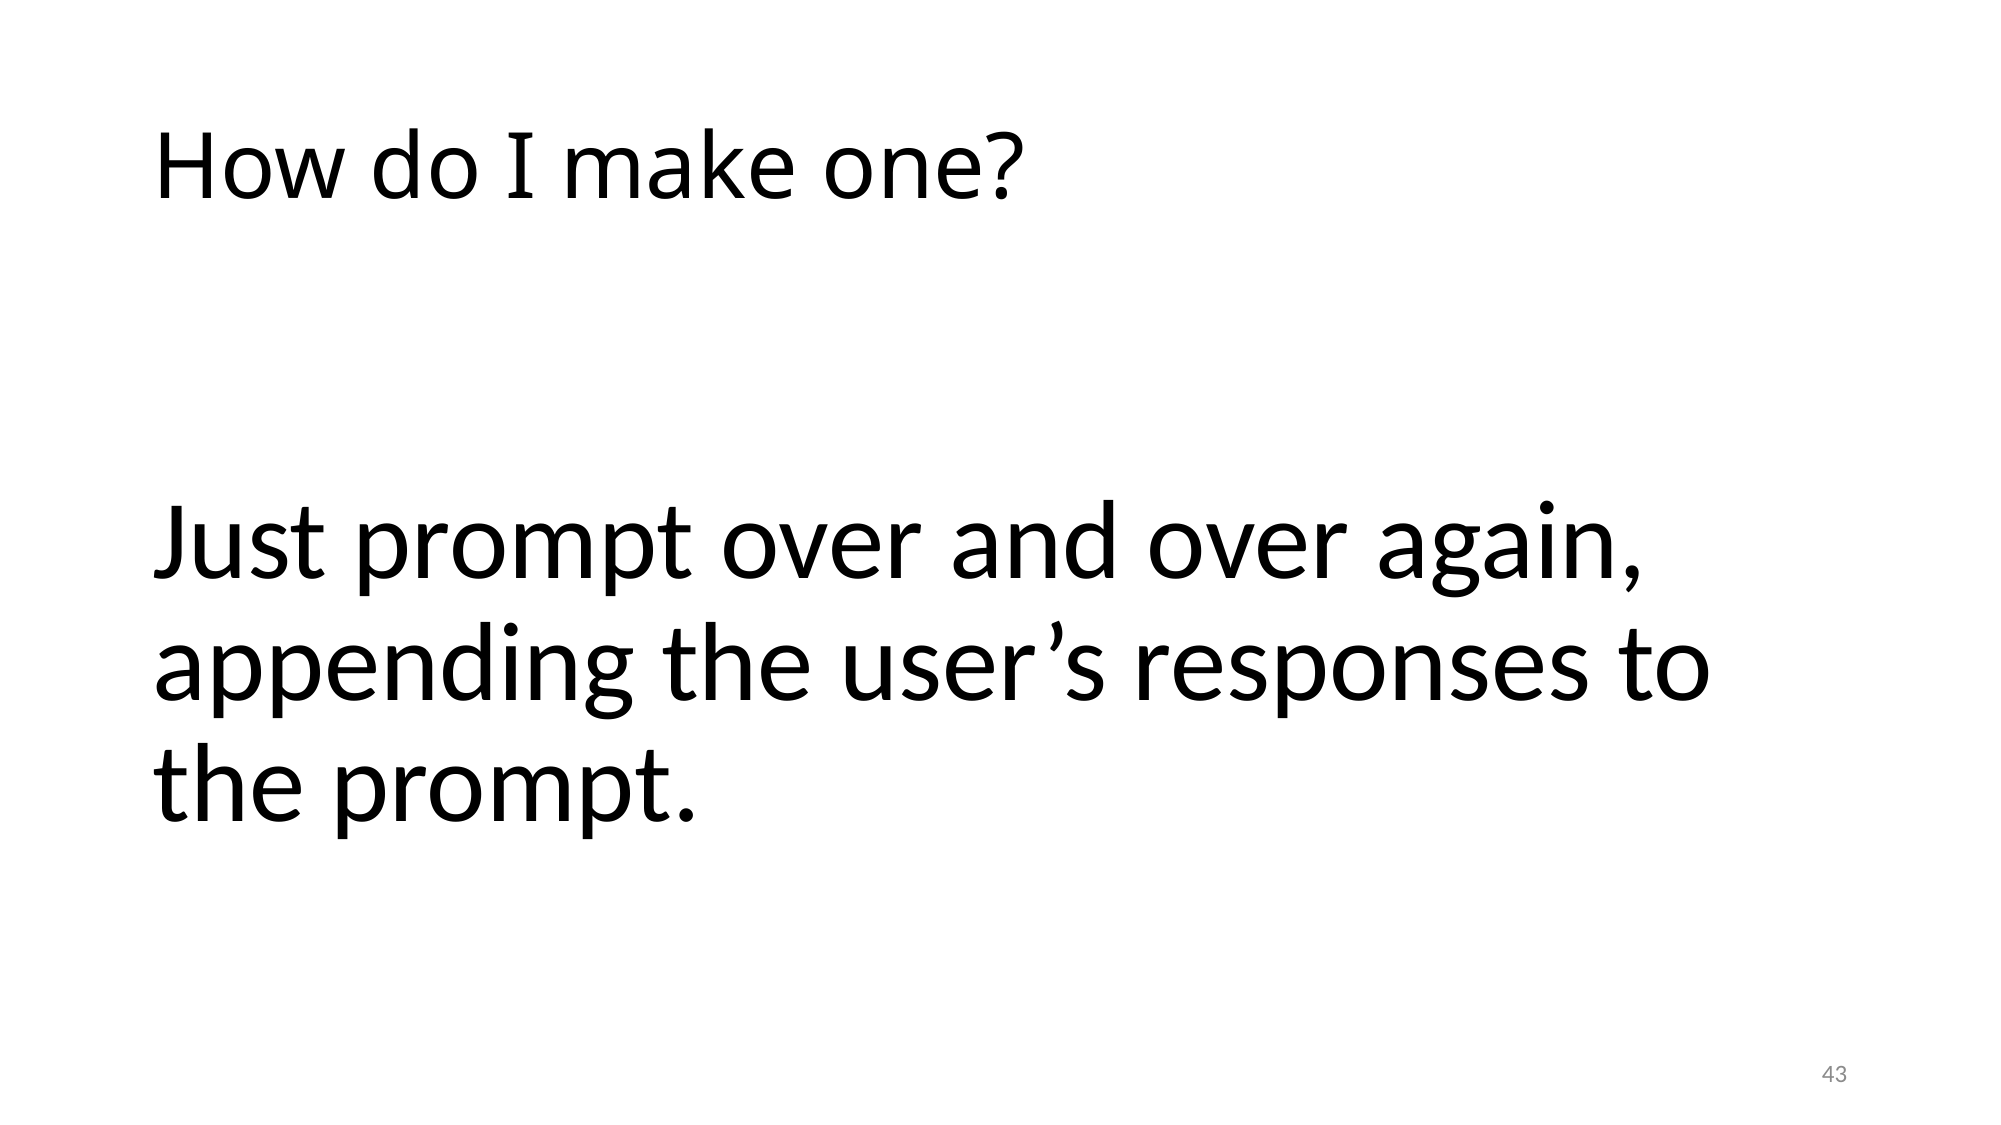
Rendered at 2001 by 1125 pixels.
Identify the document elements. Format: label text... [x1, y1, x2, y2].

list Just prompt over and over again, appending the user’s responses to the prompt. [137, 299, 1863, 1014]
title How do I make one? [137, 59, 1863, 278]
slide_number 43 [1412, 1042, 1863, 1103]
